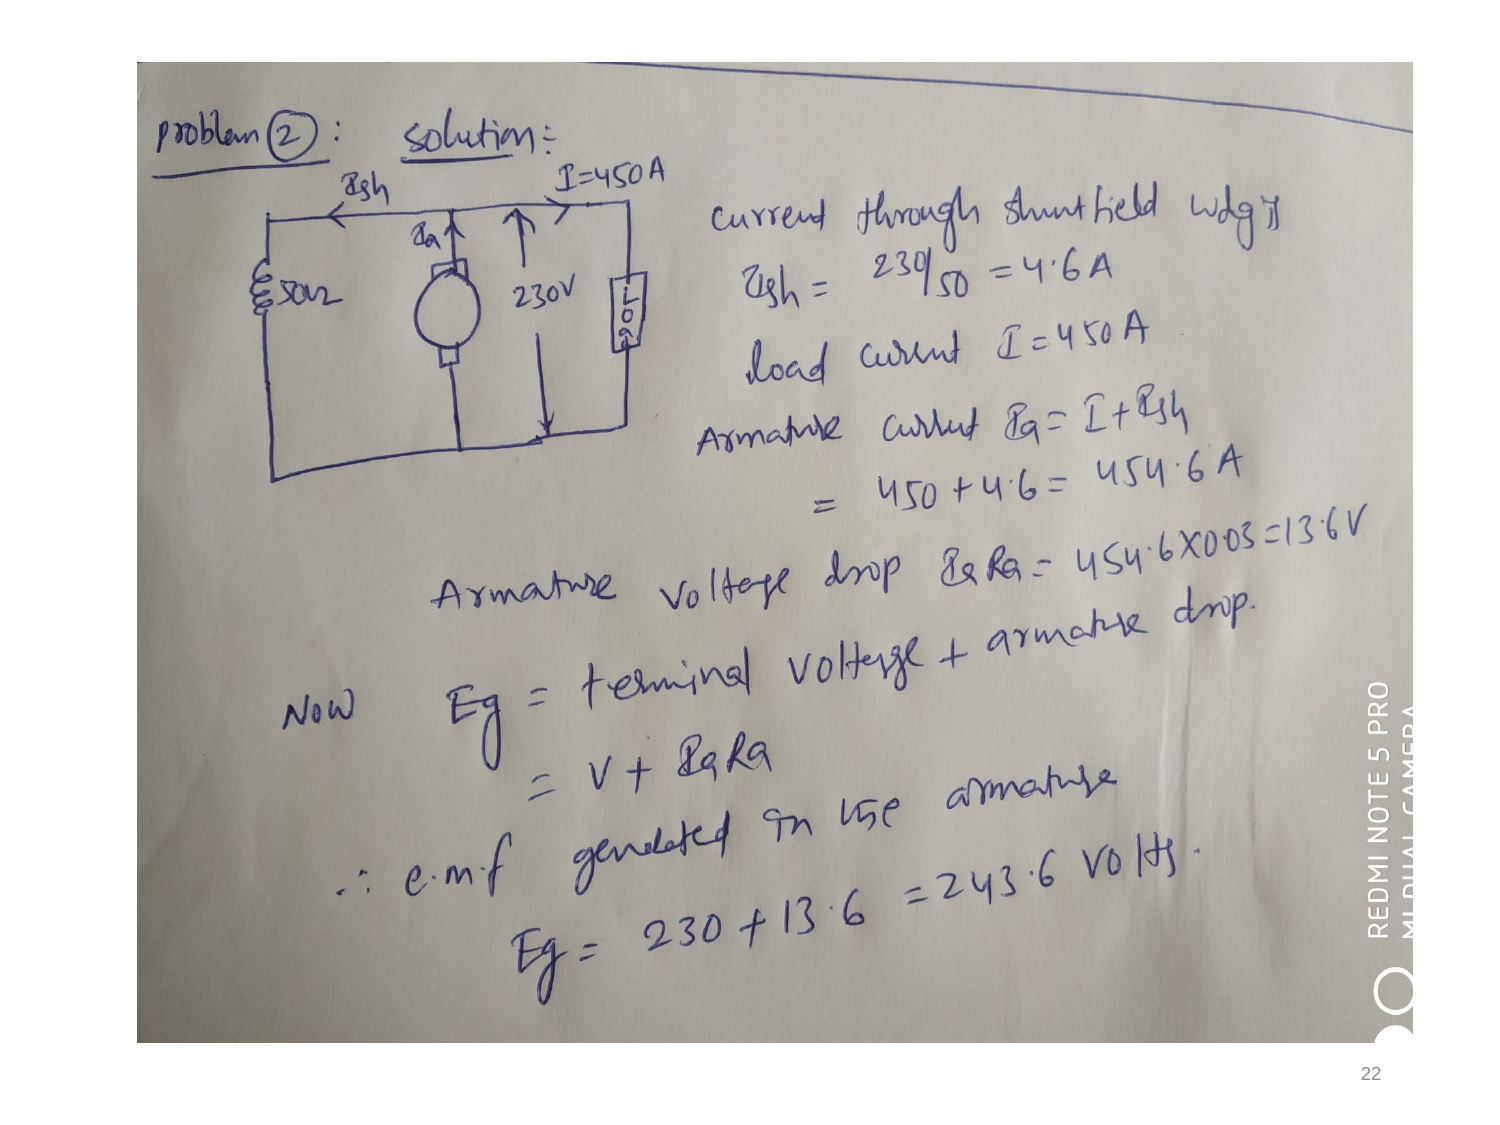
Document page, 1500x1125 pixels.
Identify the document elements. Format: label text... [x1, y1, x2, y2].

slide_number 22 [1059, 1043, 1397, 1103]
picture [137, 62, 1413, 1043]
